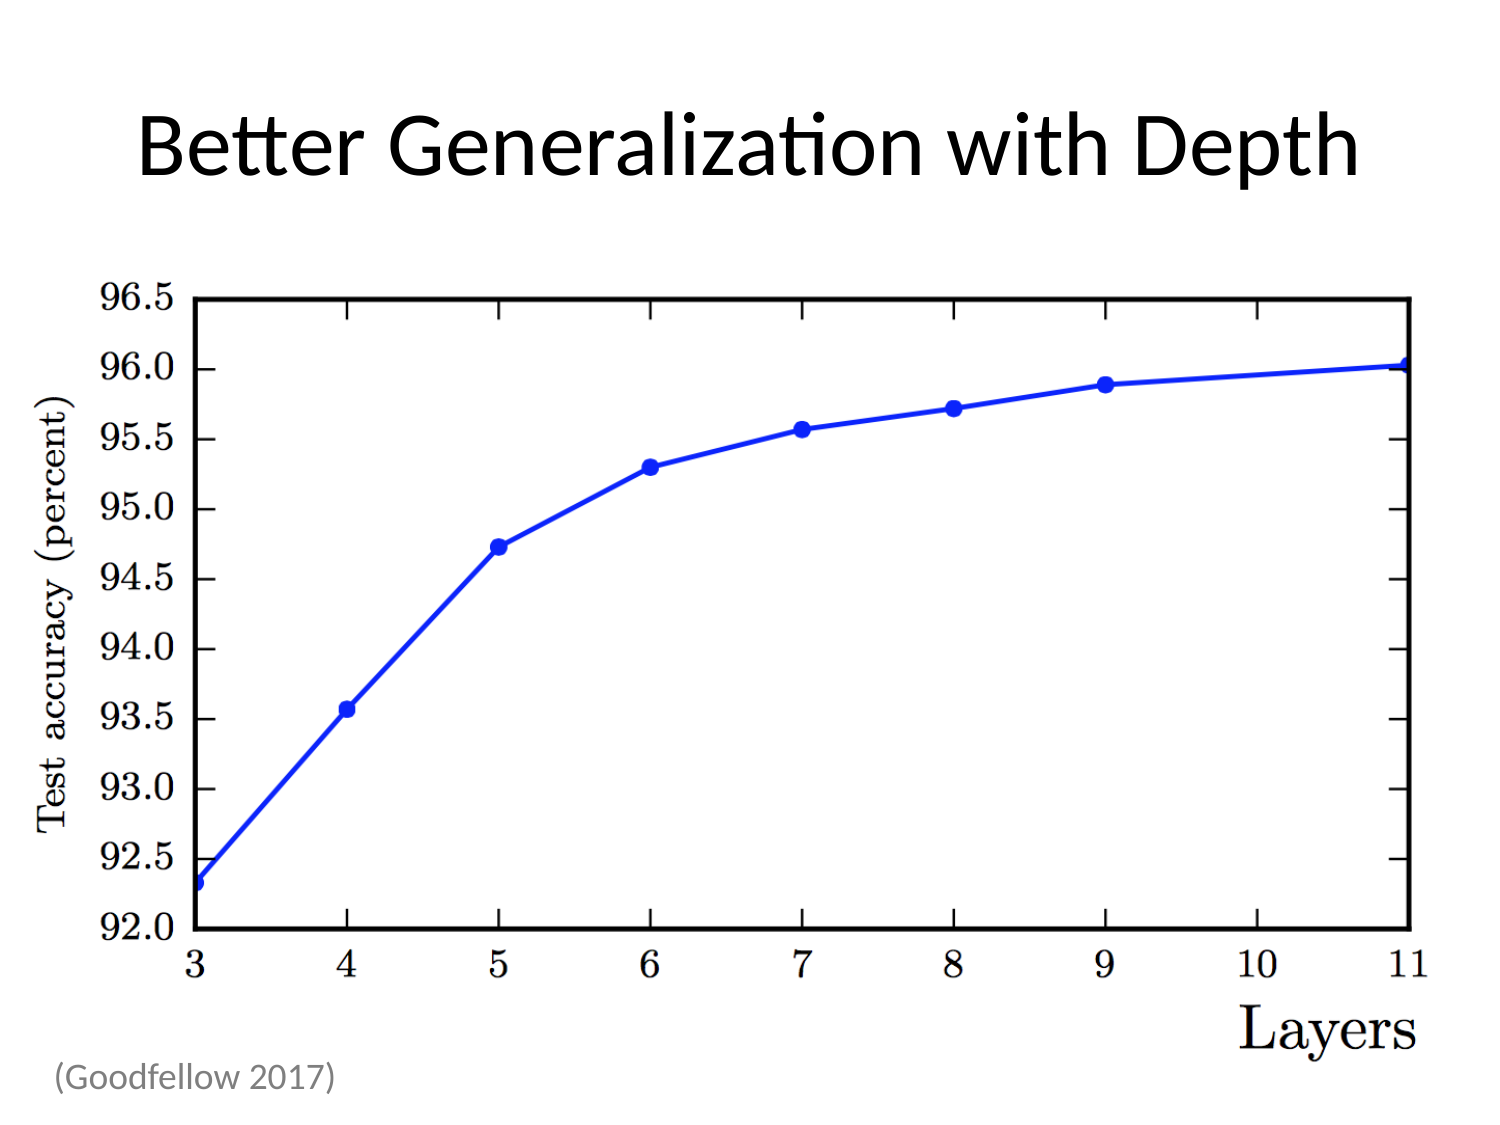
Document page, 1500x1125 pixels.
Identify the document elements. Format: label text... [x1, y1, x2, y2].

title Better Generalization with Depth [75, 45, 1425, 233]
text_box (Goodfellow 2017) [38, 1084, 352, 1105]
picture [0, 258, 1500, 1076]
